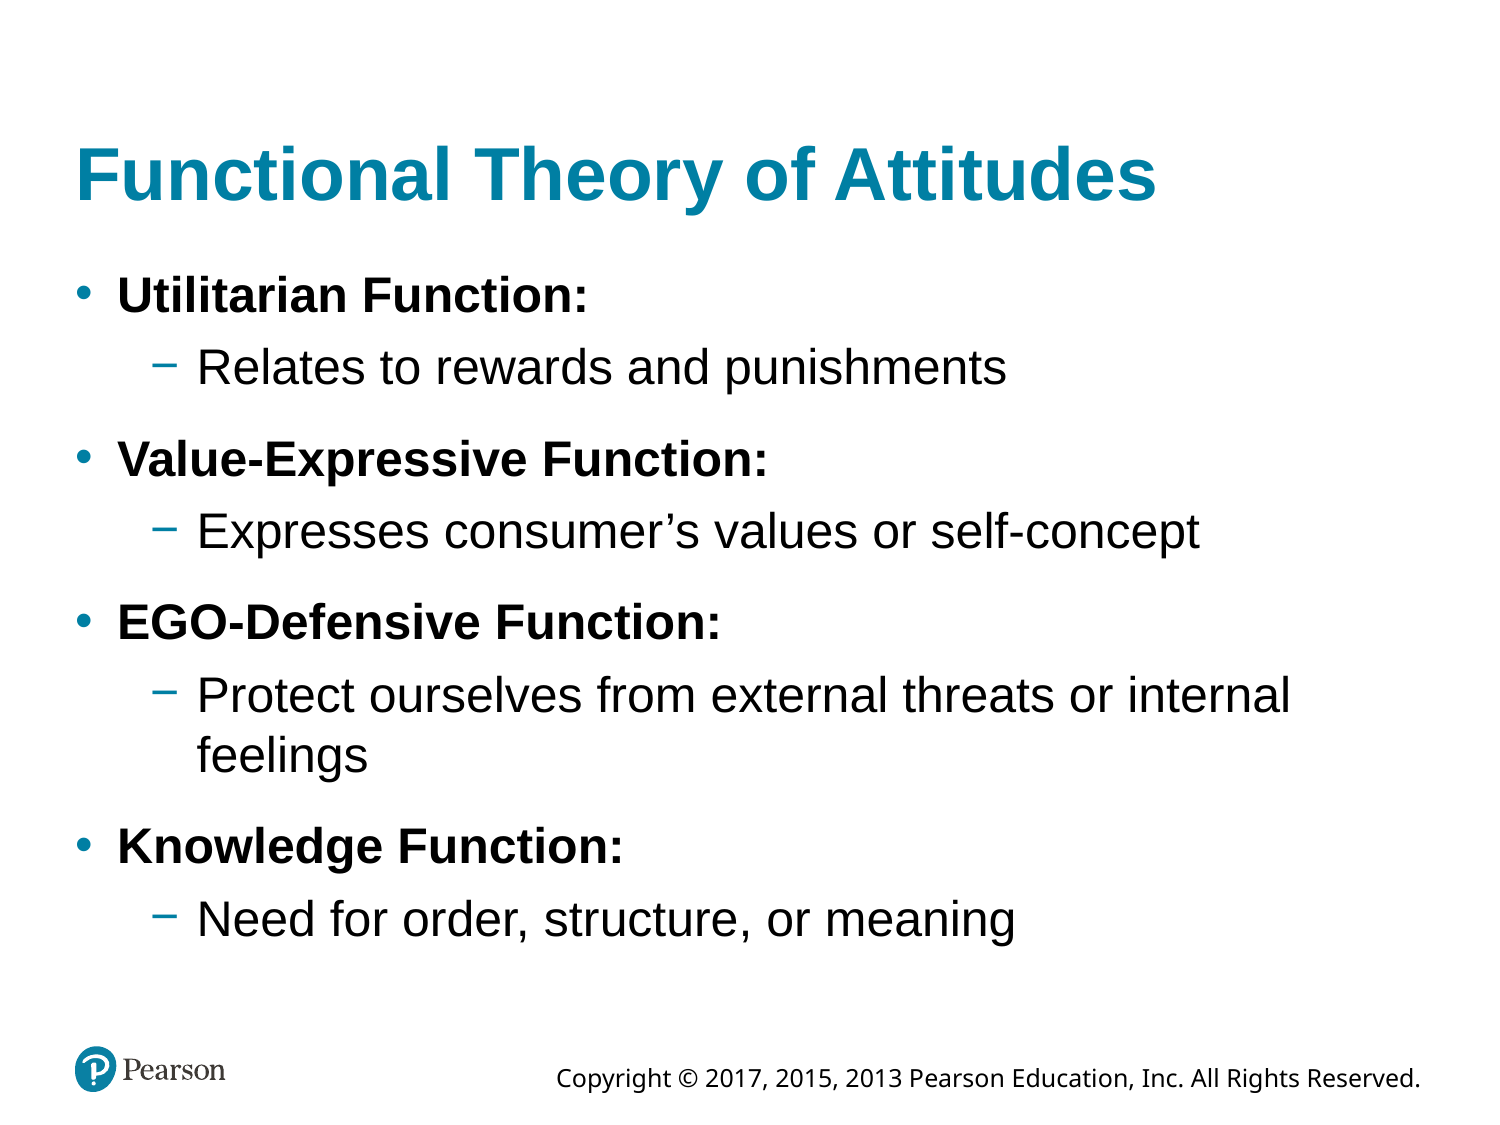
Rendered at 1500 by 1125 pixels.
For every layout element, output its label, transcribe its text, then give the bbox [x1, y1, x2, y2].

list Utilitarian Function: Relates to rewards and punishments Value-Expressive Function: Expresses consumer’s values or self-concept EGO-Defensive Function: Protect ourselves from external threats or internal feelings Knowledge Function: Need for order, structure, or meaning [75, 262, 1425, 1038]
title Functional Theory of Attitudes [75, 35, 1425, 216]
